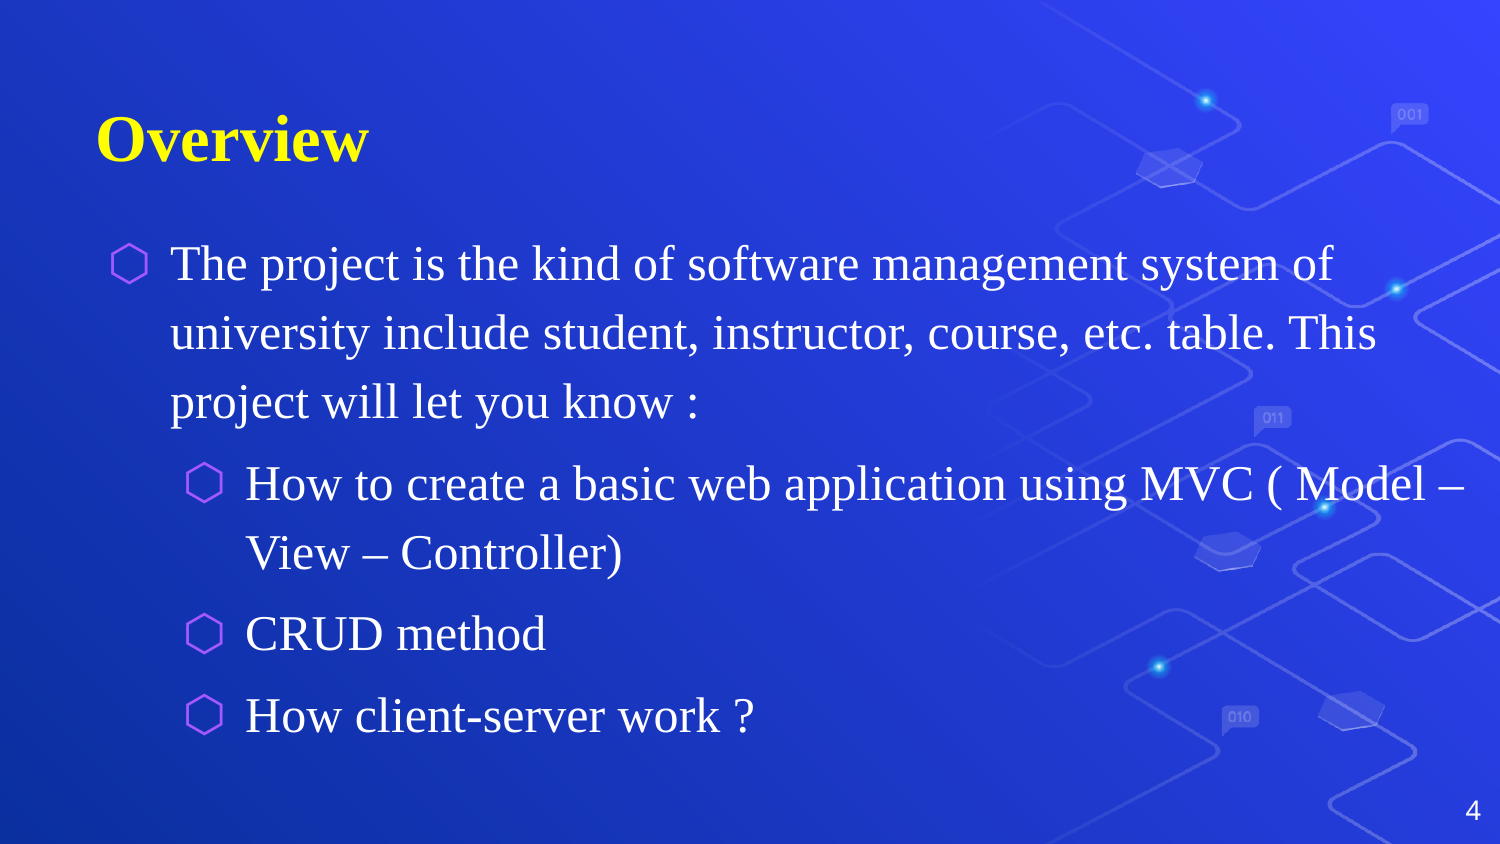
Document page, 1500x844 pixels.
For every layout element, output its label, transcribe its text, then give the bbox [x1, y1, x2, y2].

title Overview [95, 103, 1082, 175]
picture [0, 0, 1500, 844]
slide_number 4 [1391, 779, 1482, 844]
list The project is the kind of software management system of university include student, instructor, course, etc. table. This project will let you know : How to create a basic web application using MVC ( Model – View – Controller) CRUD method How client-server work ? [95, 221, 1469, 830]
